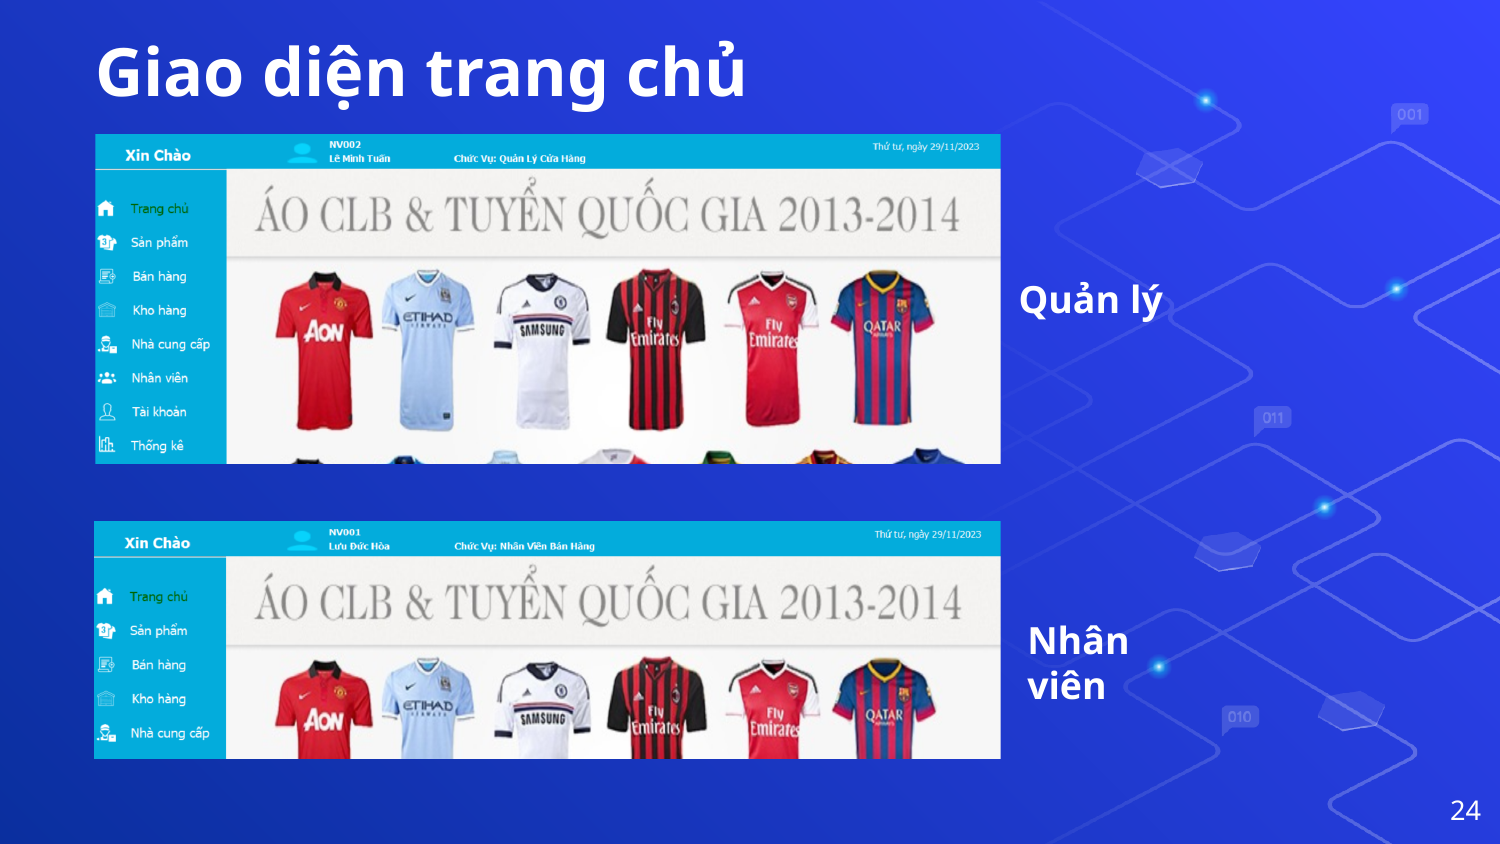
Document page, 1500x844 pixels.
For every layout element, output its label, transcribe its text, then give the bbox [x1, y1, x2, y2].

text_box Quản lý [1006, 268, 1207, 329]
slide_number 24 [1391, 779, 1482, 844]
title Giao diện trang chủ [95, 33, 1082, 110]
picture [0, 0, 1500, 844]
text_box Nhân viên [1012, 609, 1216, 715]
